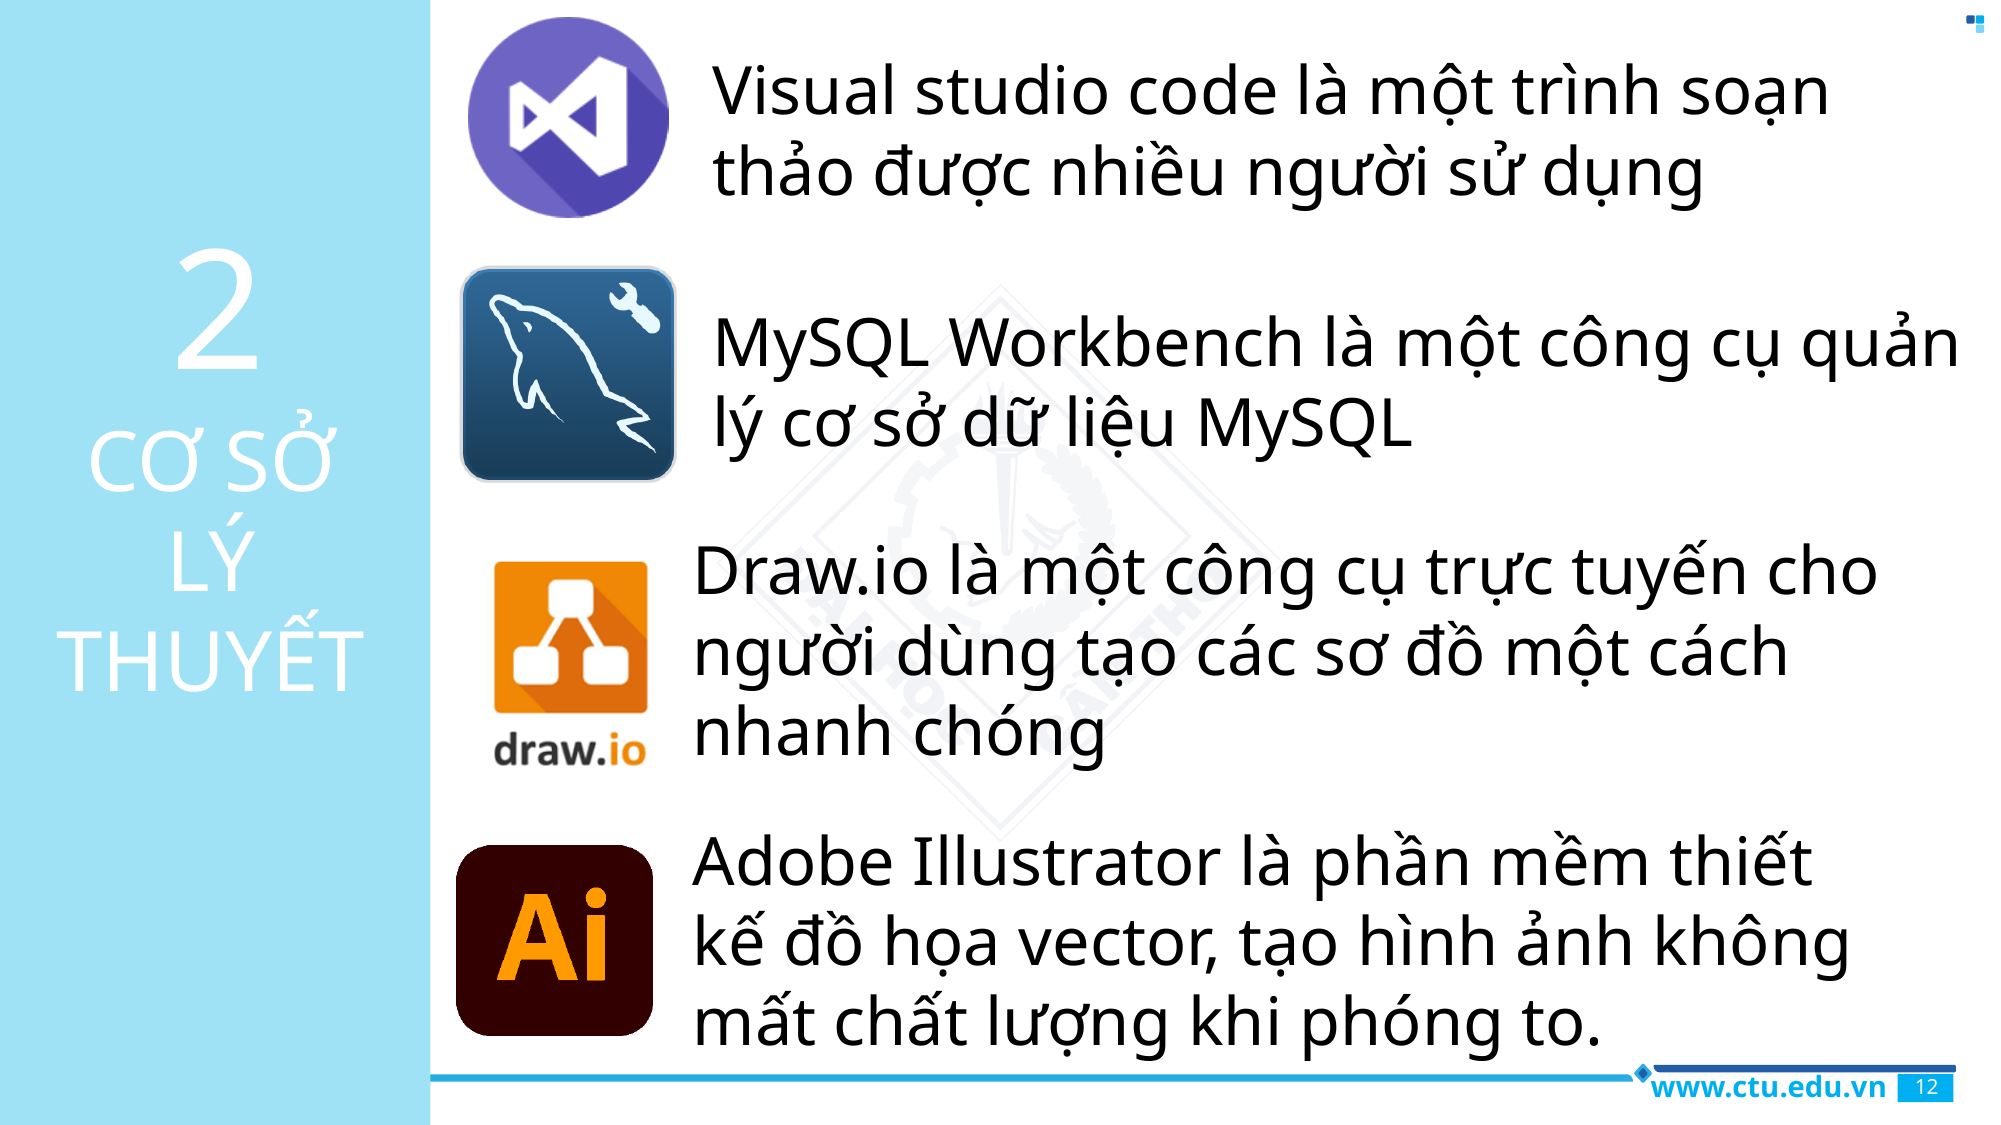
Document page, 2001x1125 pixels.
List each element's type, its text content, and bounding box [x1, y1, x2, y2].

text_box Adobe Illustrator là phần mềm thiết kế đồ họa vector, tạo hình ảnh không mất chất lượng khi phóng to. [677, 811, 1908, 1067]
picture [459, 265, 677, 483]
text_box Visual studio code là một trình soạn thảo được nhiều người sử dụng [697, 40, 1928, 216]
text_box Draw.io là một công cụ trực tuyến cho người dùng tạo các sơ đồ một cách nhanh chóng [677, 521, 1908, 776]
picture [456, 845, 653, 1037]
text_box MySQL Workbench là một công cụ quản lý cơ sở dữ liệu MySQL [697, 292, 2000, 467]
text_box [0, 0, 431, 1125]
picture [452, 526, 678, 773]
picture [468, 17, 669, 218]
